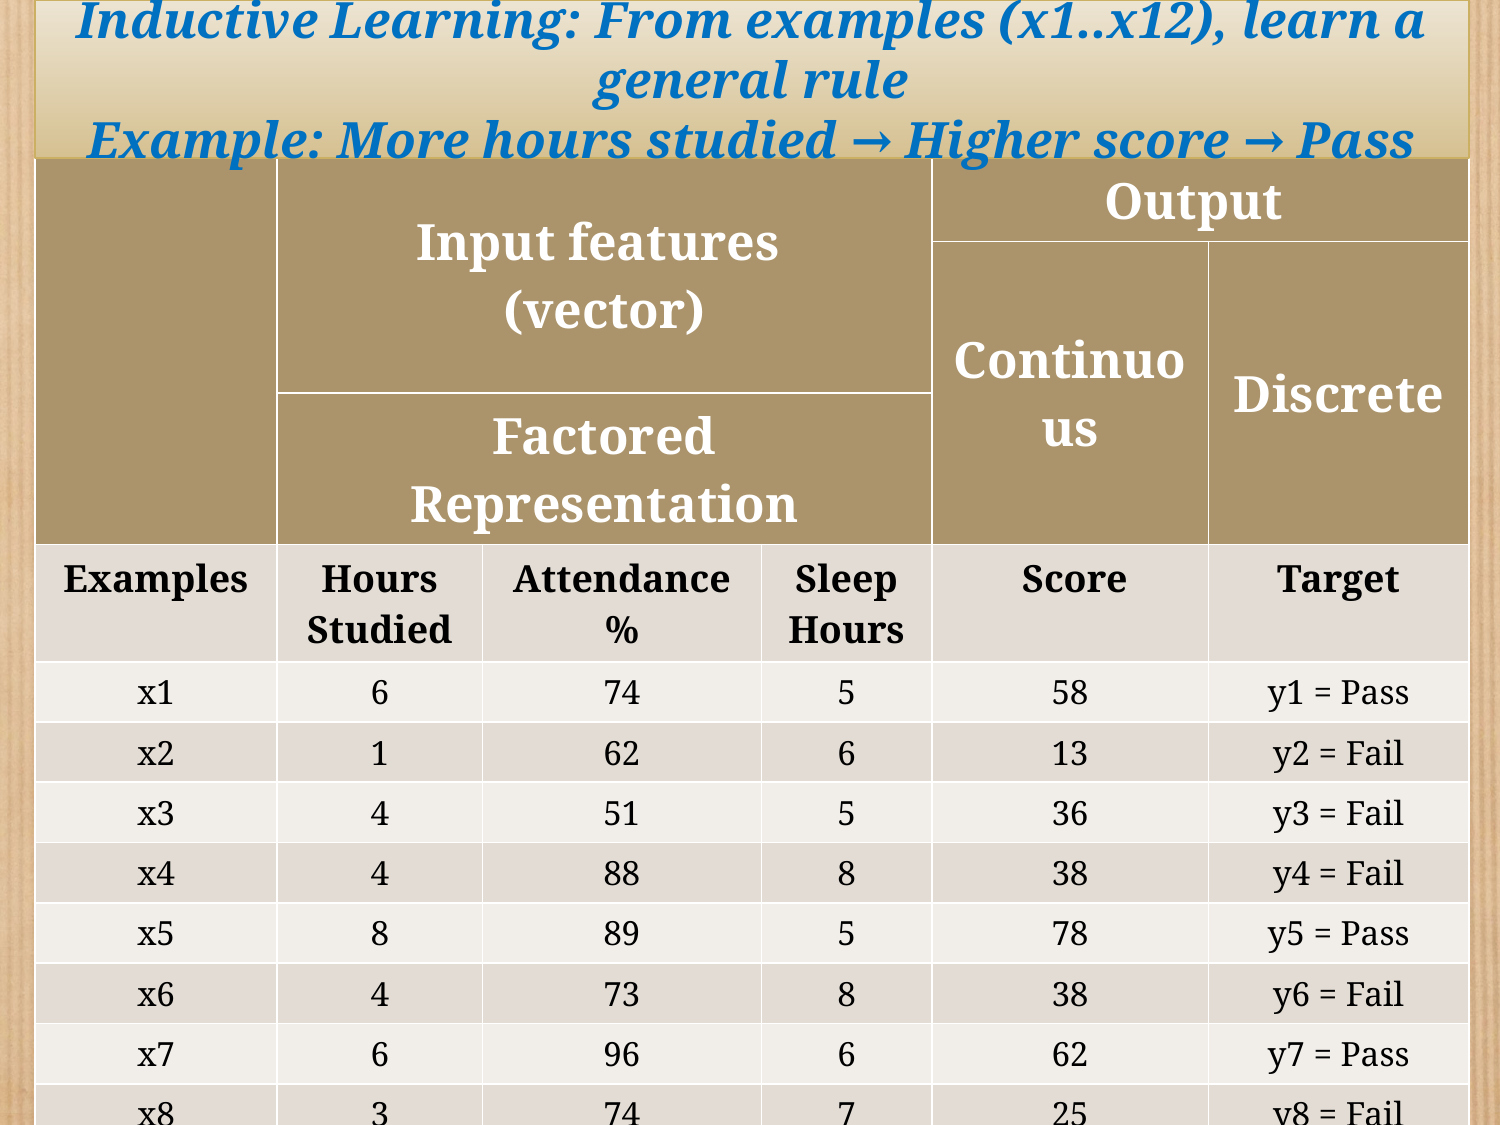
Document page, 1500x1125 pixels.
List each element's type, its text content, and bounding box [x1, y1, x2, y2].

table_cell y6 = Fail [1209, 964, 1468, 1023]
table_cell 4 [278, 783, 482, 842]
table_cell Score [933, 545, 1208, 661]
table_cell 74 [483, 663, 761, 721]
table_cell 62 [933, 1024, 1208, 1083]
table_cell 8 [762, 843, 931, 902]
table_cell 6 [278, 663, 482, 721]
table_cell x3 [36, 783, 276, 842]
table_cell 96 [483, 1024, 761, 1083]
table_cell 8 [278, 904, 482, 962]
table_cell 5 [762, 663, 931, 721]
table_header [36, 159, 276, 544]
table_cell x7 [36, 1024, 276, 1083]
table_cell 38 [933, 964, 1208, 1023]
table_cell x6 [36, 964, 276, 1023]
table_header Output [933, 159, 1468, 241]
table_cell y8 = Fail [1209, 1085, 1468, 1125]
table_cell 89 [483, 904, 761, 962]
table_cell 6 [762, 1024, 931, 1083]
table_cell x2 [36, 723, 276, 781]
table_cell 3 [278, 1085, 482, 1125]
table_cell y2 = Fail [1209, 723, 1468, 781]
table_cell Sleep Hours [762, 545, 931, 661]
table_header Input features (vector) [278, 159, 931, 392]
table_cell 6 [278, 1024, 482, 1083]
table_cell Continuous [933, 242, 1208, 544]
table_cell 13 [933, 723, 1208, 781]
table_cell x8 [36, 1085, 276, 1125]
table_cell 51 [483, 783, 761, 842]
table_cell y1 = Pass [1209, 663, 1468, 721]
table_cell y5 = Pass [1209, 904, 1468, 962]
table_cell 62 [483, 723, 761, 781]
title Inductive Learning: From examples (x1..x12), learn a general rule Example: More hours studied → Higher score → Pass [34, 0, 1470, 159]
table_cell 73 [483, 964, 761, 1023]
table_cell 4 [278, 964, 482, 1023]
table_cell x1 [36, 663, 276, 721]
picture [1470, 0, 1500, 1125]
table_cell 7 [762, 1085, 931, 1125]
table_cell Examples [36, 545, 276, 661]
table_cell 8 [762, 964, 931, 1023]
table_cell Discrete [1209, 242, 1468, 544]
table_cell 1 [278, 723, 482, 781]
table_cell Attendance % [483, 545, 761, 661]
picture [0, 0, 34, 1125]
table_cell Factored Representation [278, 394, 931, 544]
table_cell 38 [933, 843, 1208, 902]
table_cell 58 [933, 663, 1208, 721]
table_cell 74 [483, 1085, 761, 1125]
table_cell x5 [36, 904, 276, 962]
table_cell 5 [762, 783, 931, 842]
table_cell Target [1209, 545, 1468, 661]
table_cell y3 = Fail [1209, 783, 1468, 842]
table_cell 6 [762, 723, 931, 781]
table_cell 88 [483, 843, 761, 902]
table_cell y4 = Fail [1209, 843, 1468, 902]
table_cell 25 [933, 1085, 1208, 1125]
table_cell 36 [933, 783, 1208, 842]
table_cell y7 = Pass [1209, 1024, 1468, 1083]
table_cell Hours Studied [278, 545, 482, 661]
table_cell 4 [278, 843, 482, 902]
table_cell 5 [762, 904, 931, 962]
table_cell 78 [933, 904, 1208, 962]
table_cell x4 [36, 843, 276, 902]
